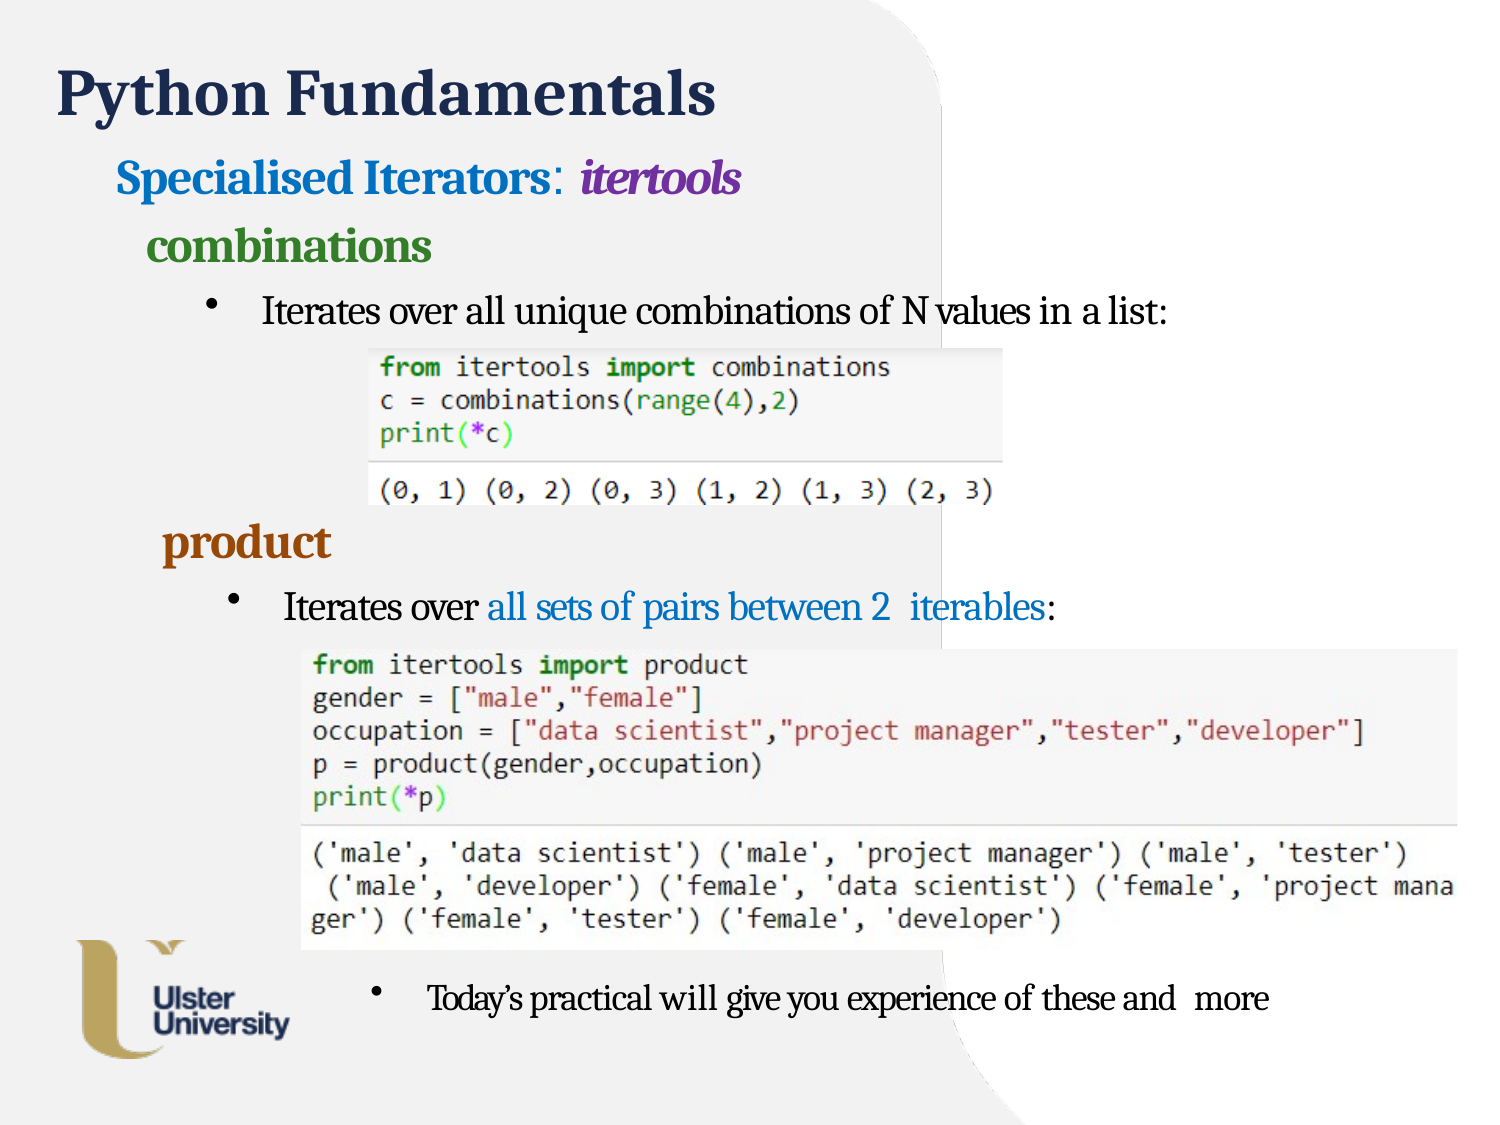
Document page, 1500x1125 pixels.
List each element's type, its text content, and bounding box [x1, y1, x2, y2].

text_box combinations Iterates over all unique combinations of N values in a list: [113, 212, 1327, 334]
picture [0, 0, 1026, 1125]
text_box [368, 348, 1003, 505]
text_box Specialised Iterators: itertools [100, 137, 1390, 212]
text_box product Iterates over all sets of pairs between 2 iterables: [159, 493, 1137, 629]
title Python Fundamentals [41, 42, 1390, 135]
text_box Today’s practical will give you experience of these and more [368, 970, 1348, 1018]
text_box [301, 649, 1458, 950]
